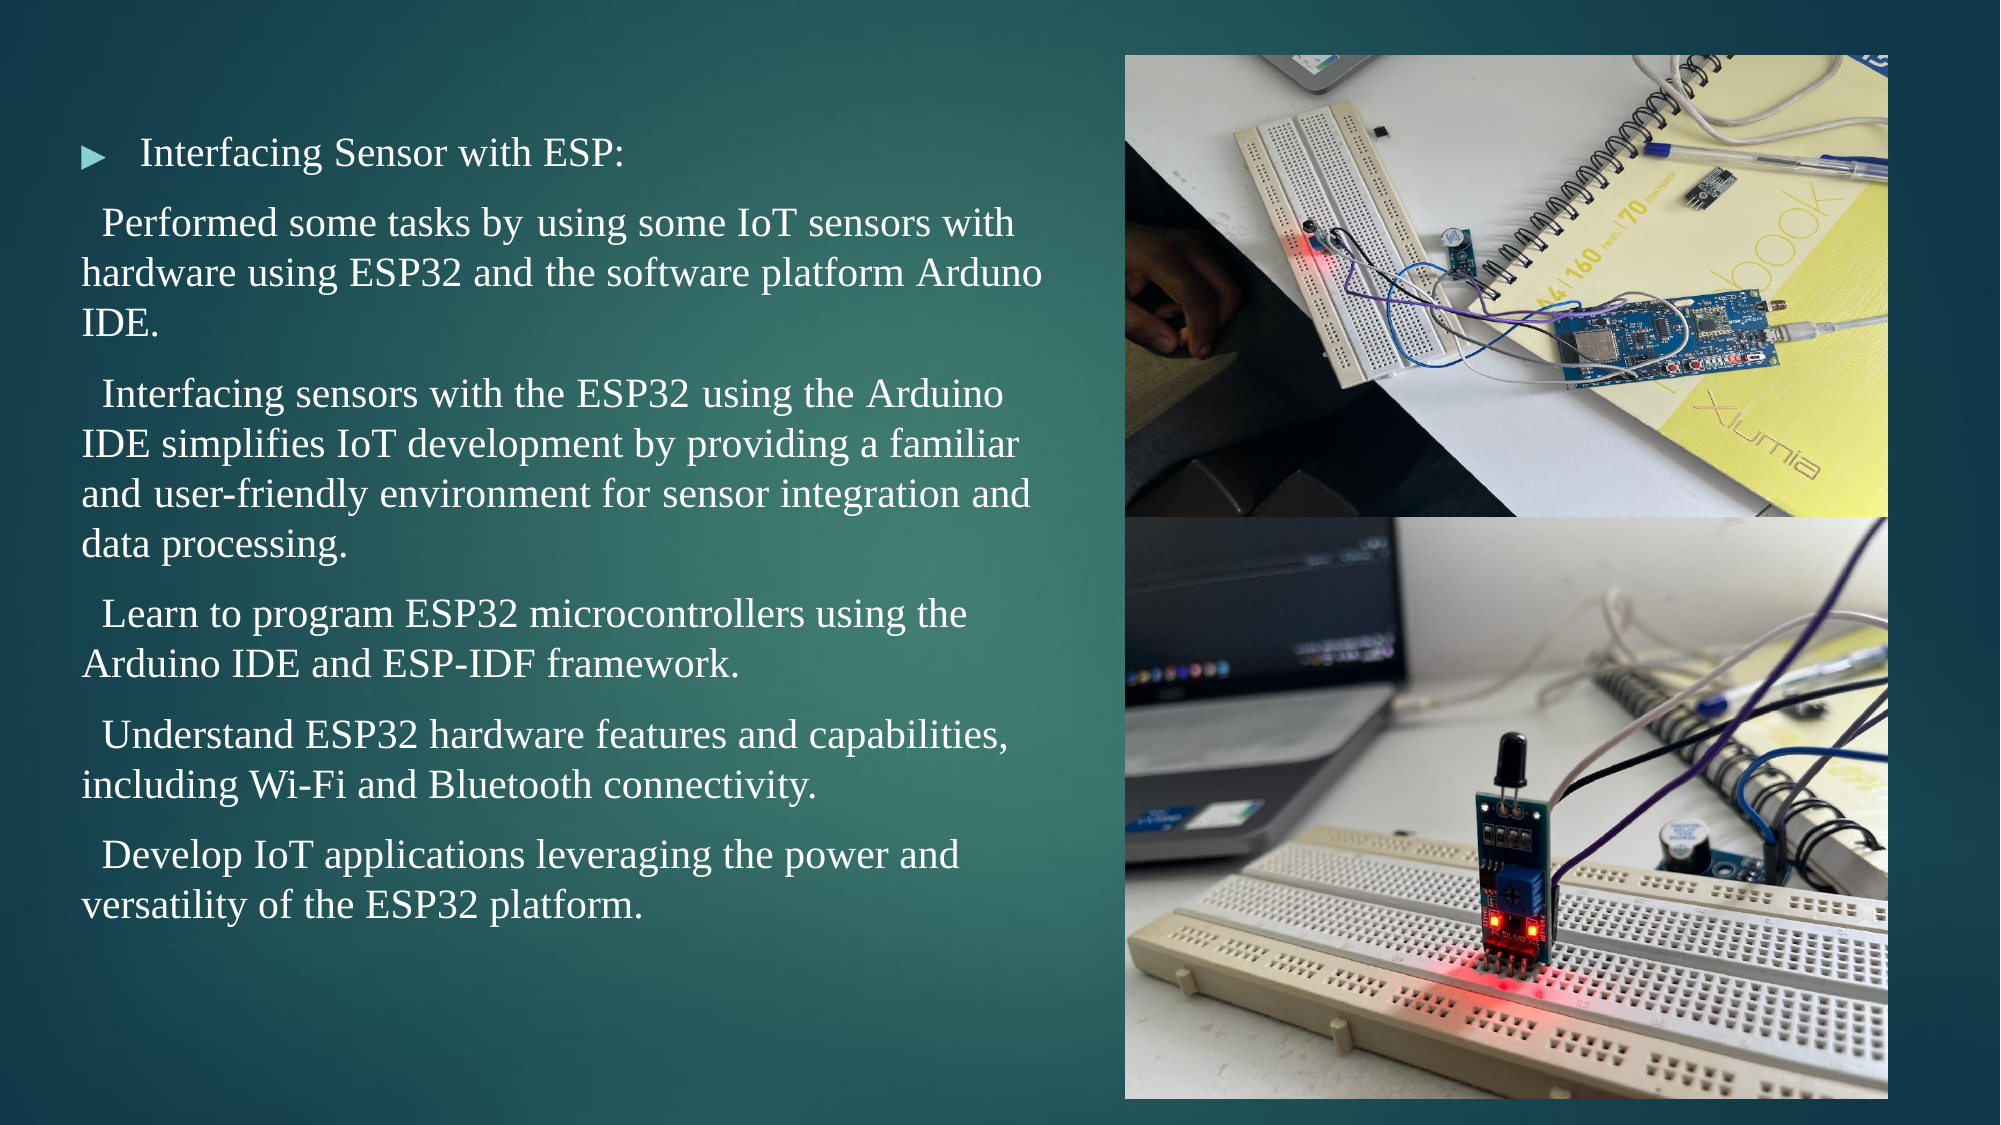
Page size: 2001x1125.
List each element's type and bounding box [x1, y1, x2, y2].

picture [1124, 55, 1888, 1099]
text_box [0, 0, 2000, 1125]
